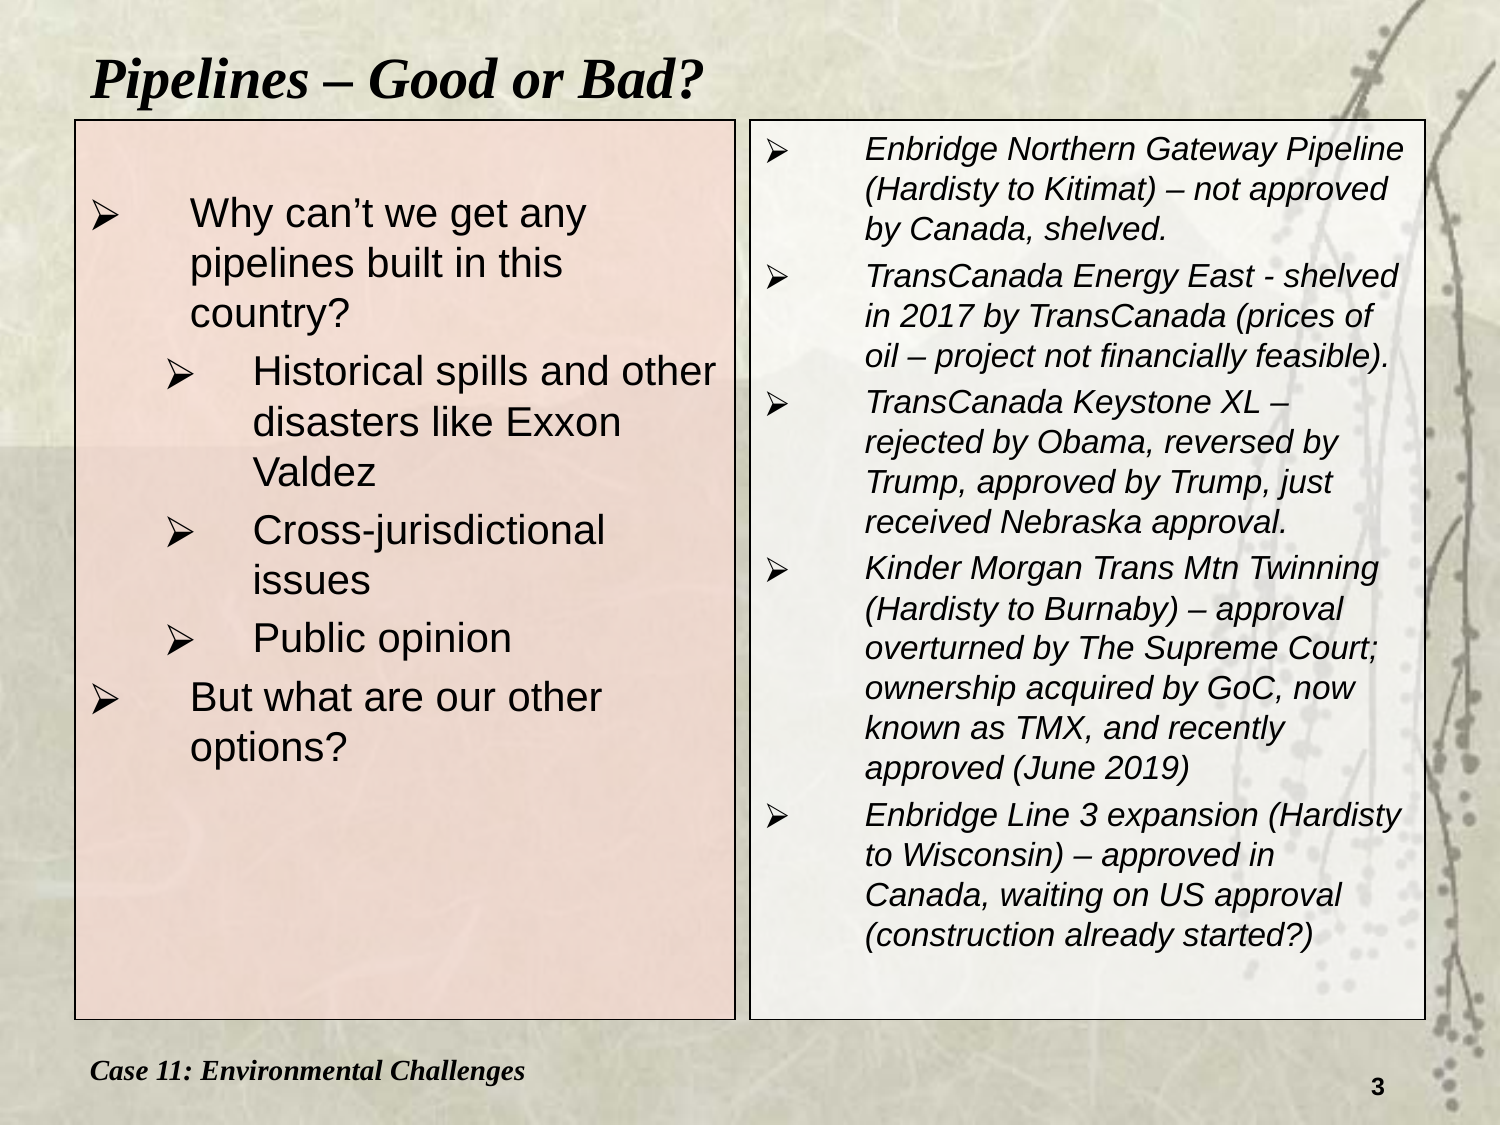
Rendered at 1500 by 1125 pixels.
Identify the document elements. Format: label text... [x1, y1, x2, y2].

text_box Enbridge Northern Gateway Pipeline (Hardisty to Kitimat) – not approved by Canada, shelved. TransCanada Energy East - shelved in 2017 by TransCanada (prices of oil – project not financially feasible). TransCanada Keystone XL – rejected by Obama, reversed by Trump, approved by Trump, just received Nebraska approval. Kinder Morgan Trans Mtn Twinning (Hardisty to Burnaby) – approval overturned by The Supreme Court; ownership acquired by GoC, now known as TMX, and recently approved (June 2019) Enbridge Line 3 expansion (Hardisty to Wisconsin) – approved in Canada, waiting on US approval (construction already started?) [749, 120, 1425, 1020]
picture [0, 0, 1500, 1125]
text_box Why can’t we get any pipelines built in this country? Historical spills and other disasters like Exxon Valdez Cross-jurisdictional issues Public opinion But what are our other options? [74, 120, 735, 1020]
text_box 3 [1249, 1062, 1400, 1100]
text_box Pipelines – Good or Bad? [74, 29, 1425, 120]
text_box Case 11: Environmental Challenges [74, 1024, 625, 1113]
